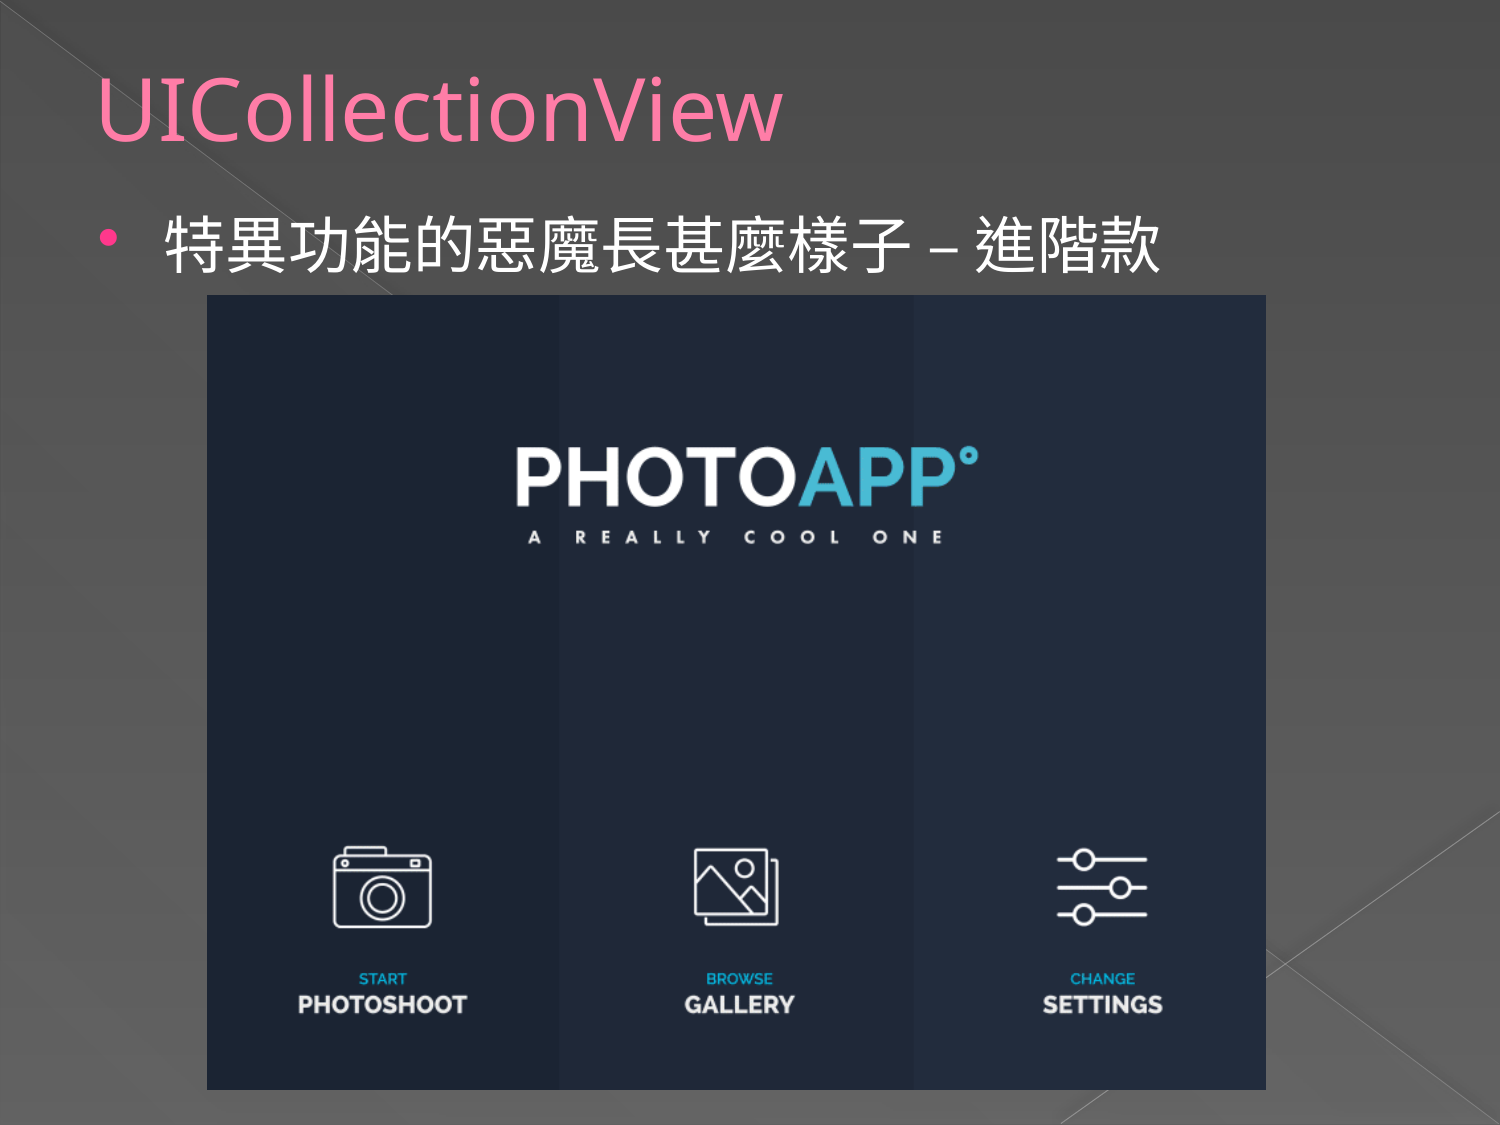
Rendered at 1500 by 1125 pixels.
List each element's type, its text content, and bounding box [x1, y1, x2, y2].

list 特異功能的惡魔長甚麼樣子 – 進階款 [75, 199, 1425, 293]
picture [206, 295, 1266, 1091]
title UICollectionView [0, 46, 922, 168]
